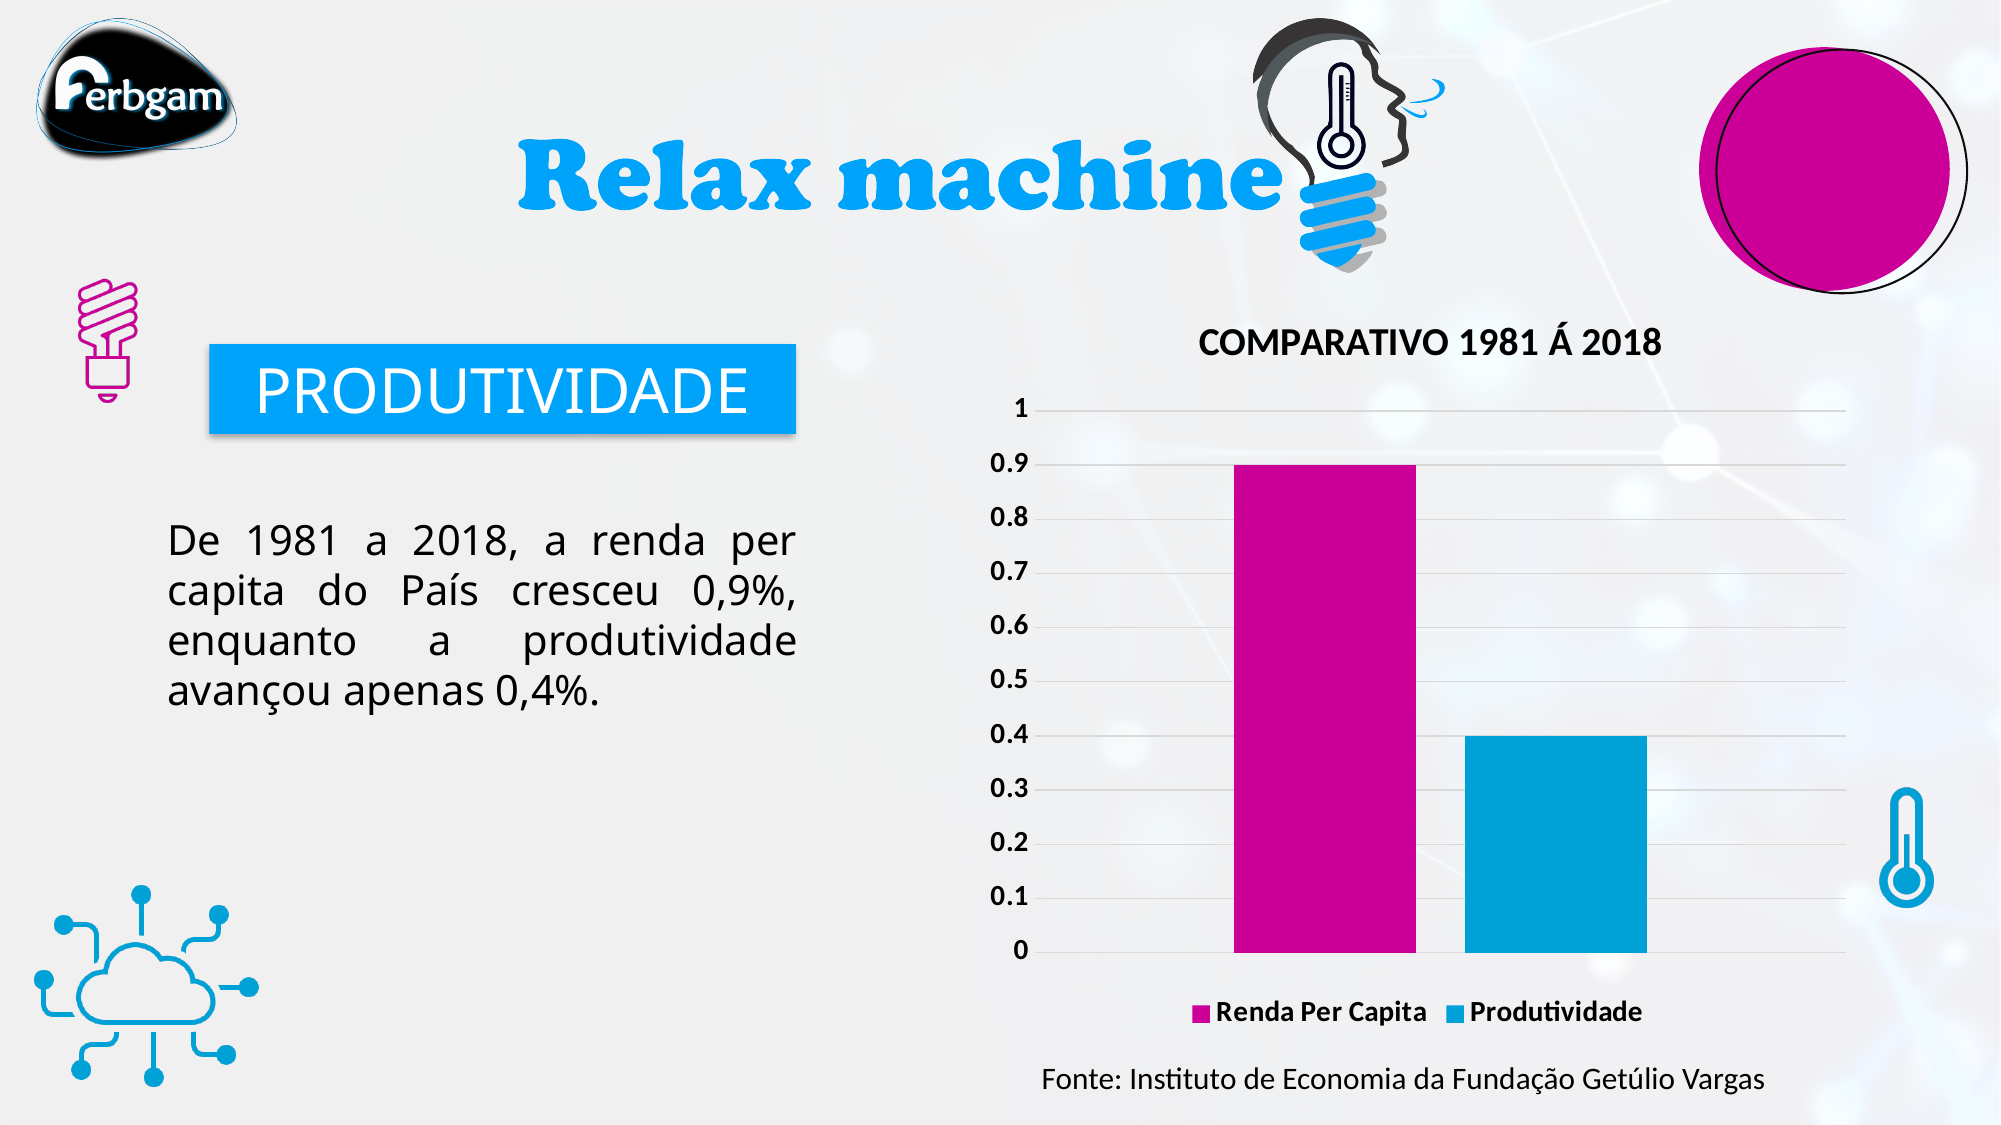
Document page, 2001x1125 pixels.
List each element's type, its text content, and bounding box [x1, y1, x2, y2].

text_box Fonte: Instituto de Economia da Fundação Getúlio Vargas [1026, 1051, 1788, 1104]
picture [0, 0, 2001, 1125]
text_box PRODUTIVIDADE [209, 344, 796, 434]
text_box De 1981 a 2018, a renda per capita do País cresceu 0,9%, enquanto a produtividade avançou apenas 0,4%. [152, 506, 813, 722]
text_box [1699, 47, 1968, 294]
chart [972, 295, 1864, 1035]
